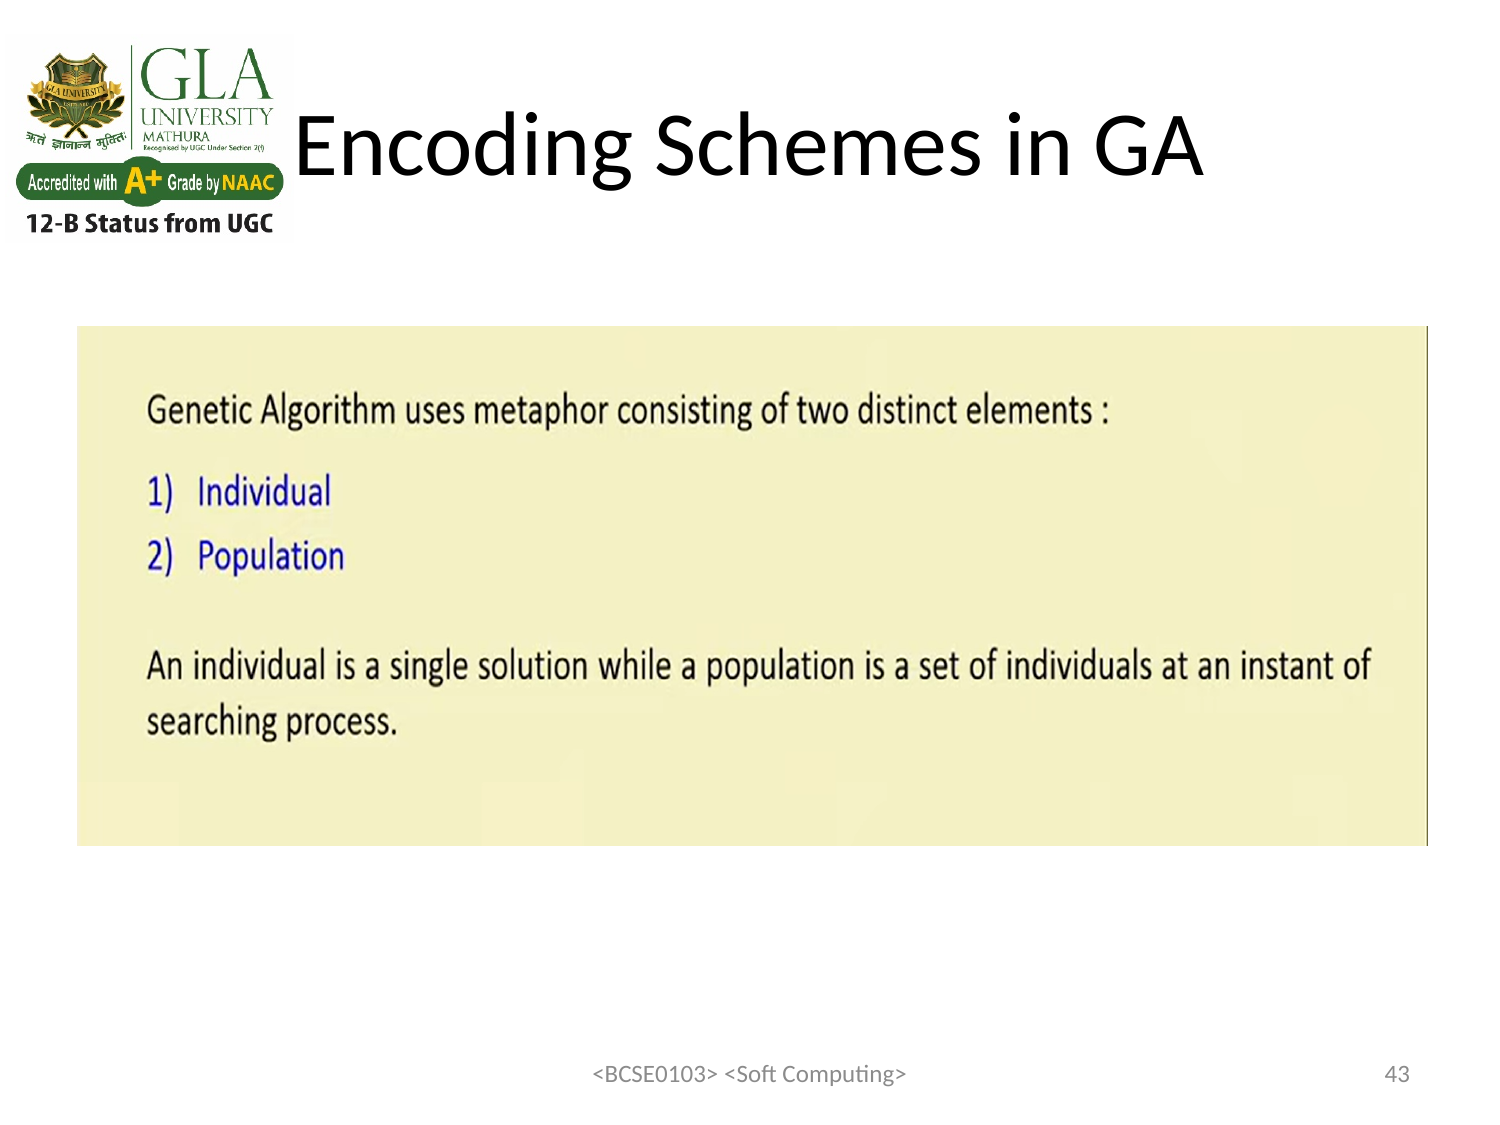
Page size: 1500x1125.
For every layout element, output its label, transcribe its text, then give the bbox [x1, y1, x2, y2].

slide_number 43 [1074, 1042, 1425, 1103]
title Encoding Schemes in GA [299, 45, 1425, 233]
footer <BCSE0103> <Soft Computing> [512, 1042, 988, 1103]
picture [4, 34, 294, 243]
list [76, 326, 1428, 847]
